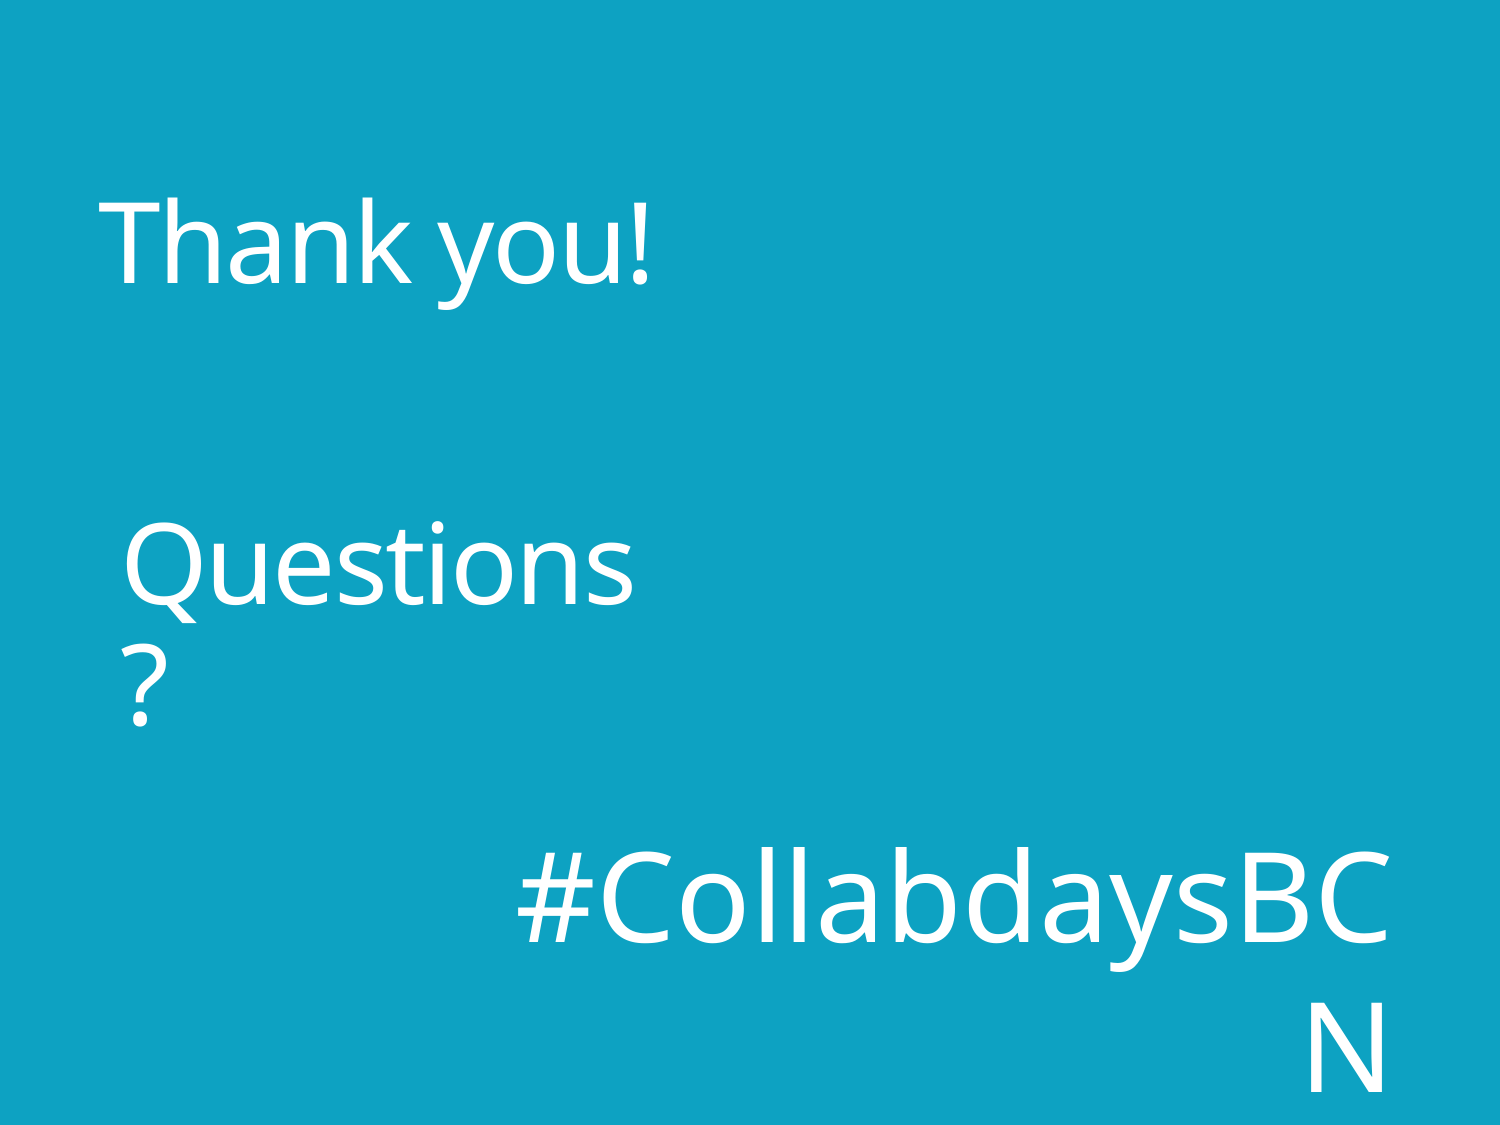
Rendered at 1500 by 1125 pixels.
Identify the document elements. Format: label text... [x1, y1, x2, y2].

text_box Questions? [120, 506, 638, 589]
text_box #CollabdaysBCN [418, 923, 1410, 1011]
title Thank you! [98, 143, 671, 308]
